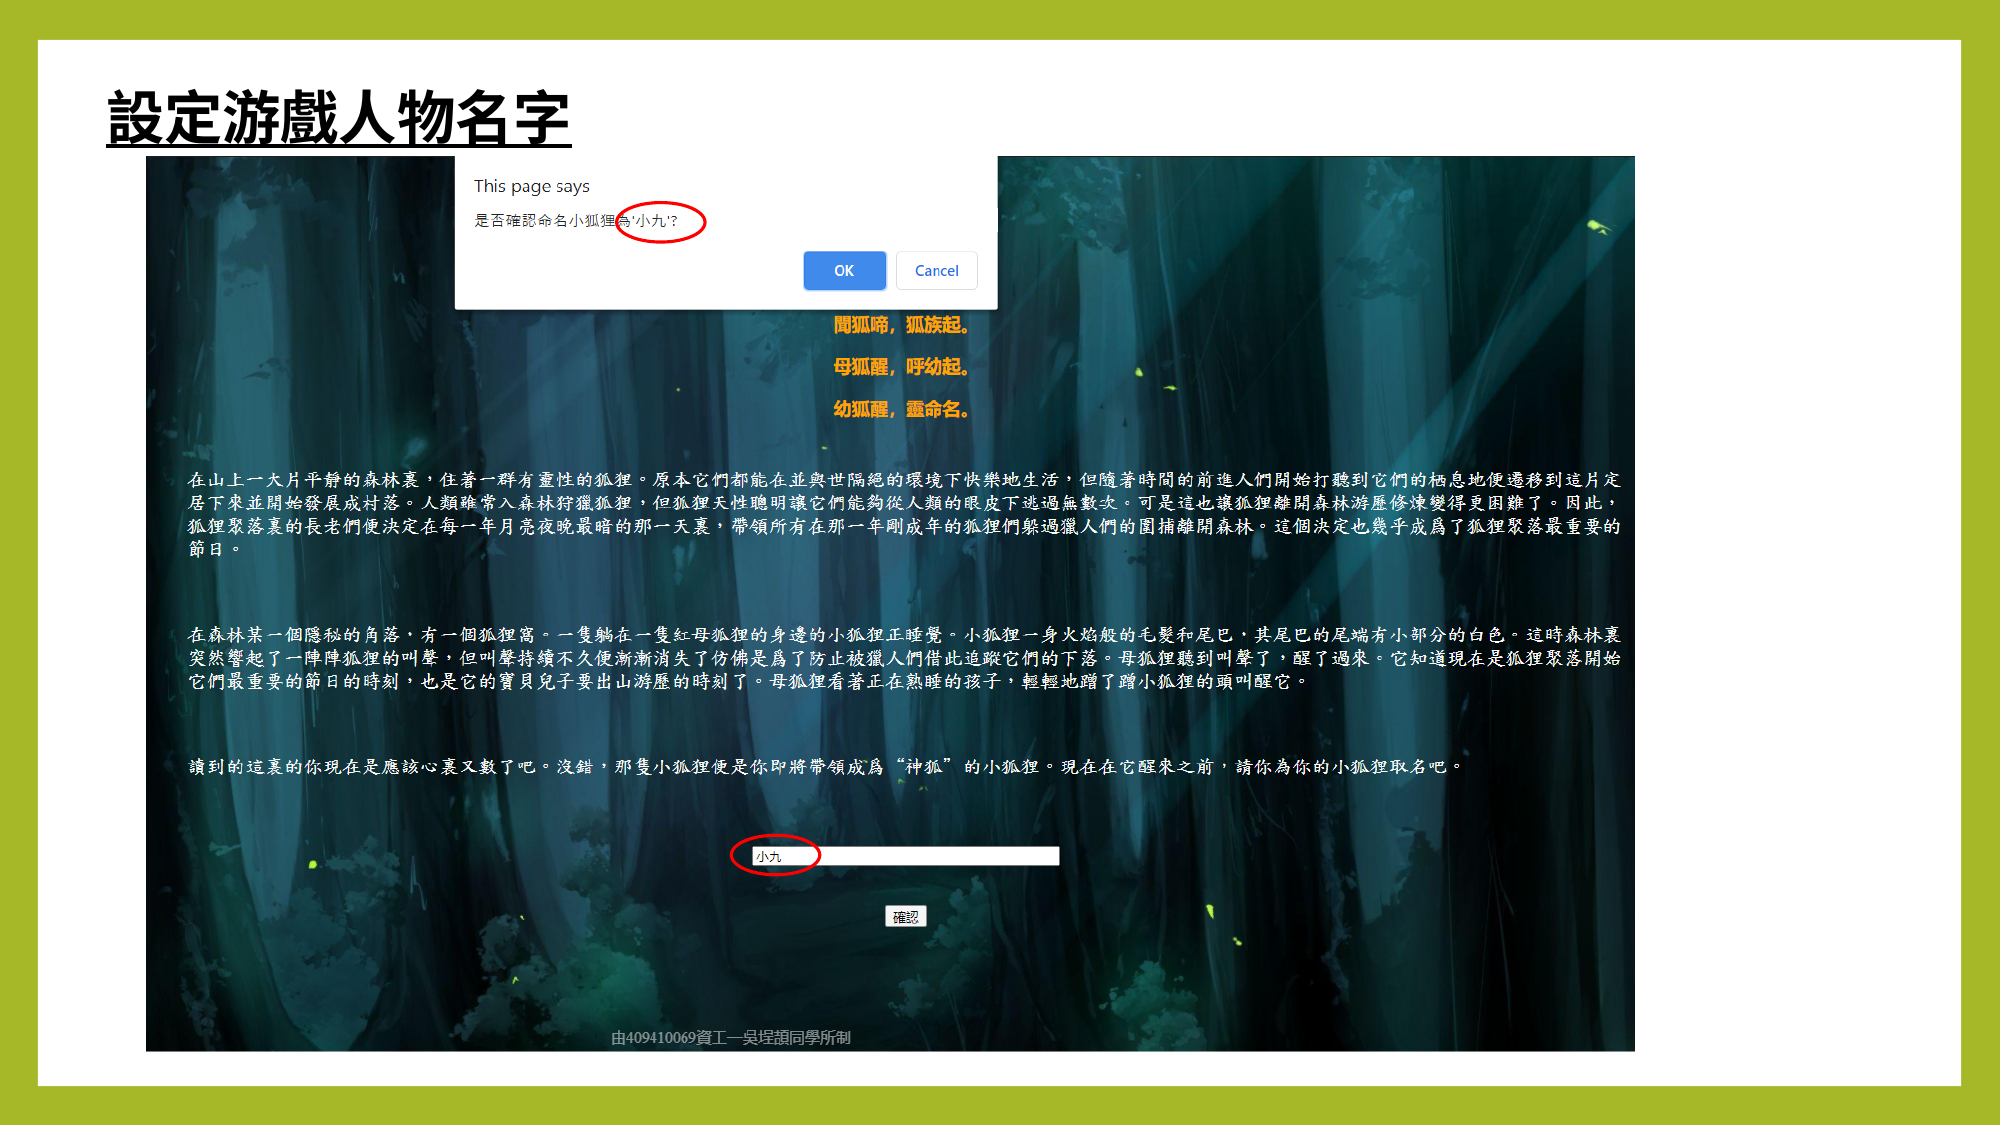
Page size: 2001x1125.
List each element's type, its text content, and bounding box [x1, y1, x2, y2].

text_box 設定游戲人物名字 [91, 73, 636, 159]
picture [146, 155, 1635, 1052]
